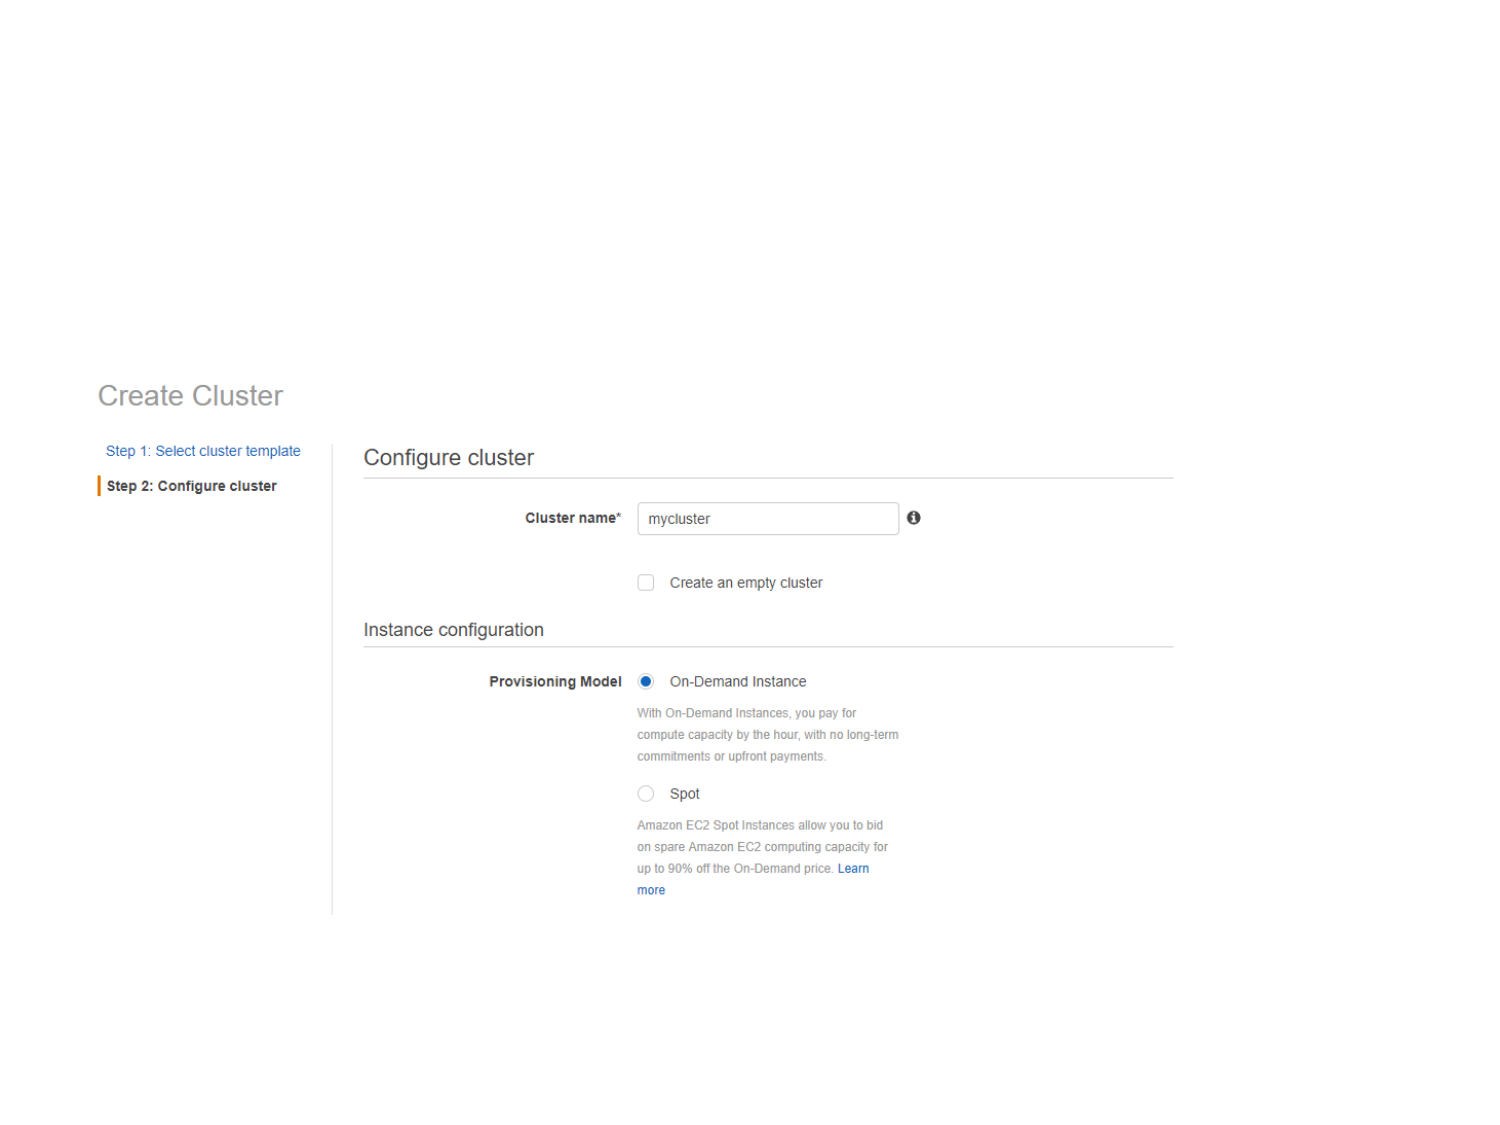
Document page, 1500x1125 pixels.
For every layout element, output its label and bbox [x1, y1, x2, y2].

list [74, 352, 1426, 915]
